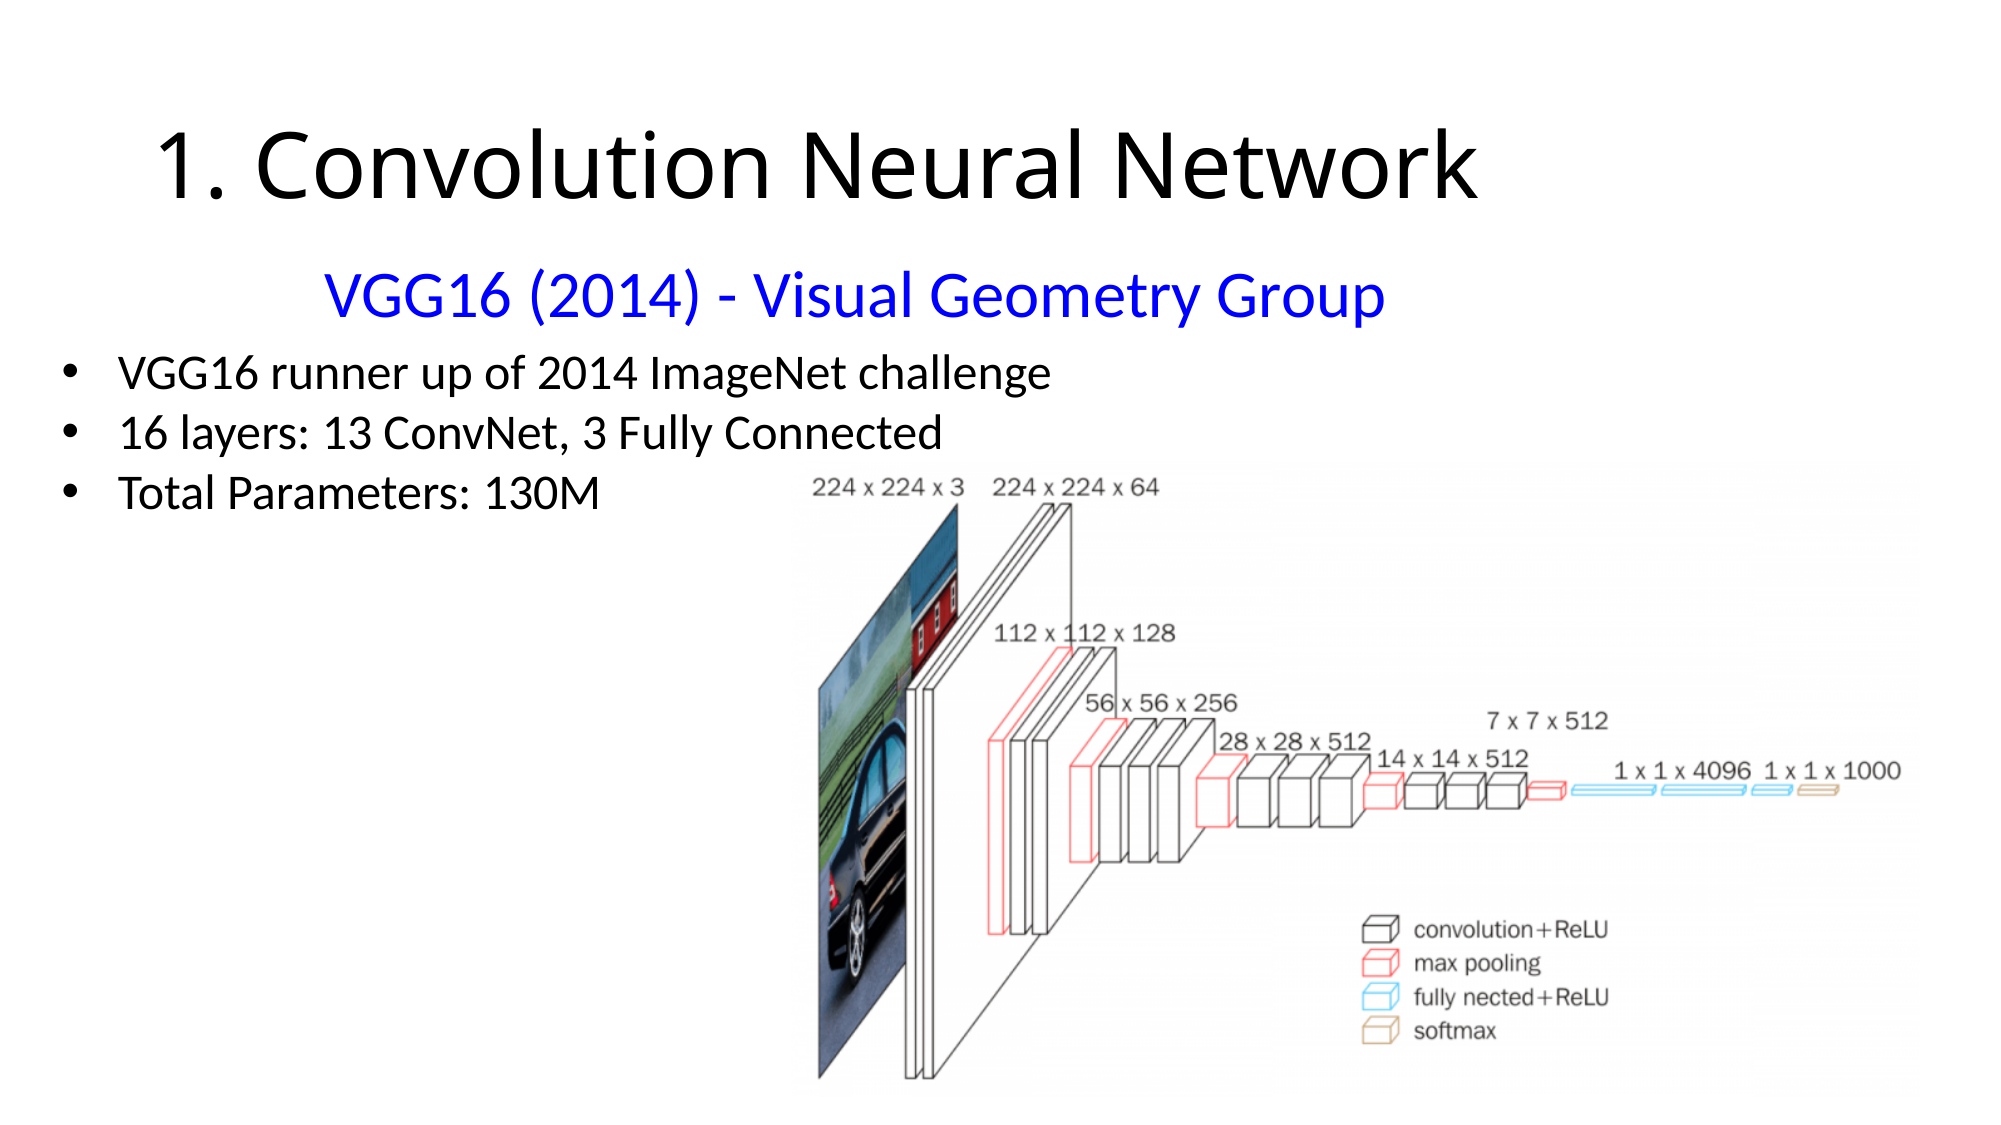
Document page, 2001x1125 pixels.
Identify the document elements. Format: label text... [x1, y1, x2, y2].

text_box VGG16 runner up of 2014 ImageNet challenge 16 layers: 13 ConvNet, 3 Fully Connected Total Parameters: 130M [46, 332, 1728, 528]
picture [791, 461, 1920, 1097]
text_box VGG16 (2014) - Visual Geometry Group [309, 243, 1782, 339]
title 1. Convolution Neural Network [137, 59, 1863, 278]
